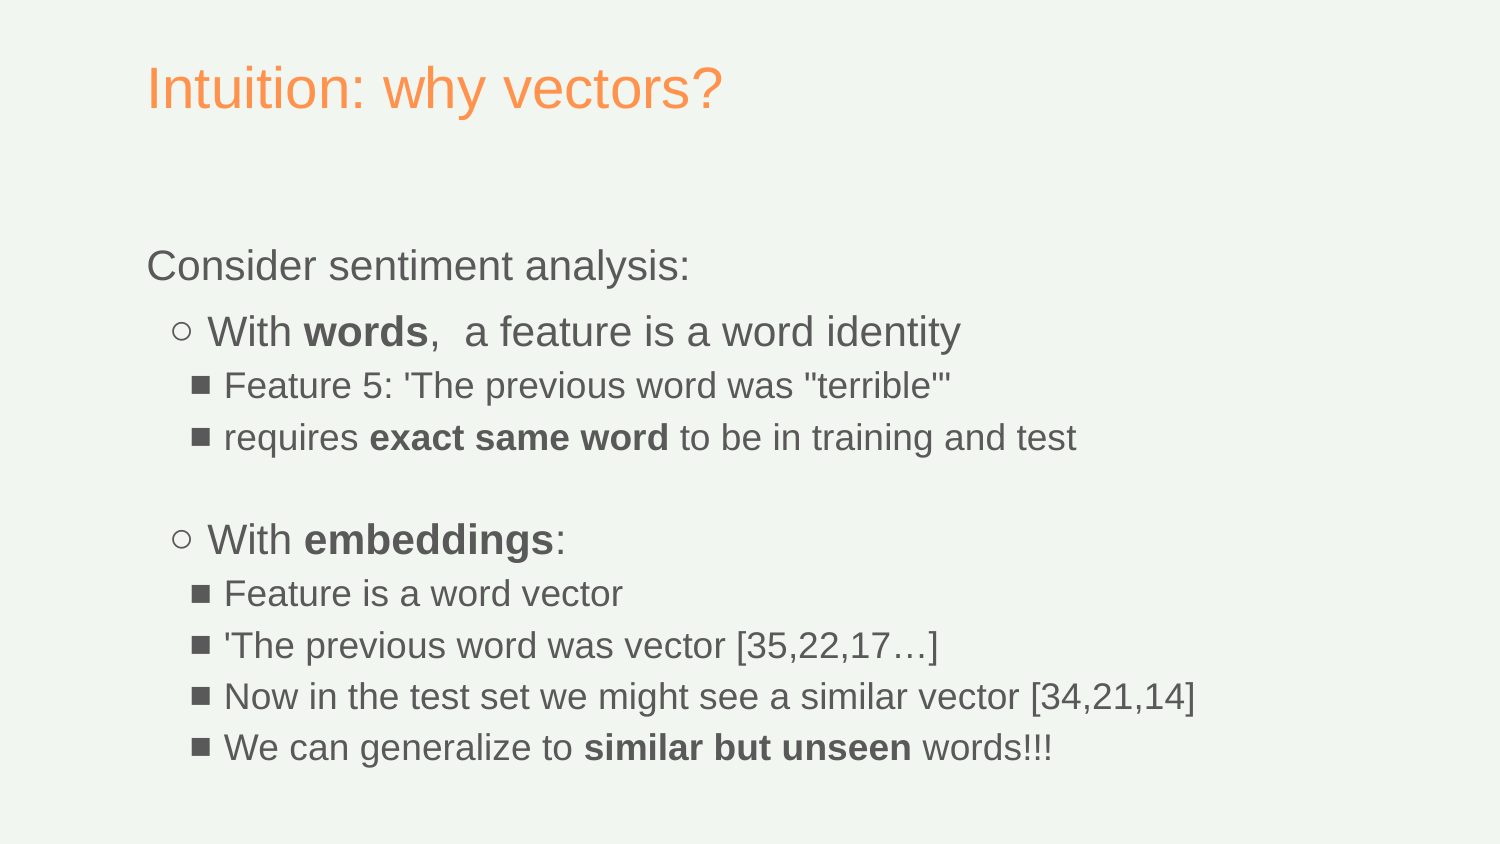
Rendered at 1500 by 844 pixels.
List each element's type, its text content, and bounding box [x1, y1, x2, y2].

list Consider sentiment analysis: With words, a feature is a word identity Feature 5: 'The previous word was "terrible"' requires exact same word to be in training and test With embeddings: Feature is a word vector 'The previous word was vector [35,22,17…] Now in the test set we might see a similar vector [34,21,14] We can generalize to similar but unseen words!!! [131, 215, 1500, 788]
title Intuition: why vectors? [131, 35, 1217, 179]
